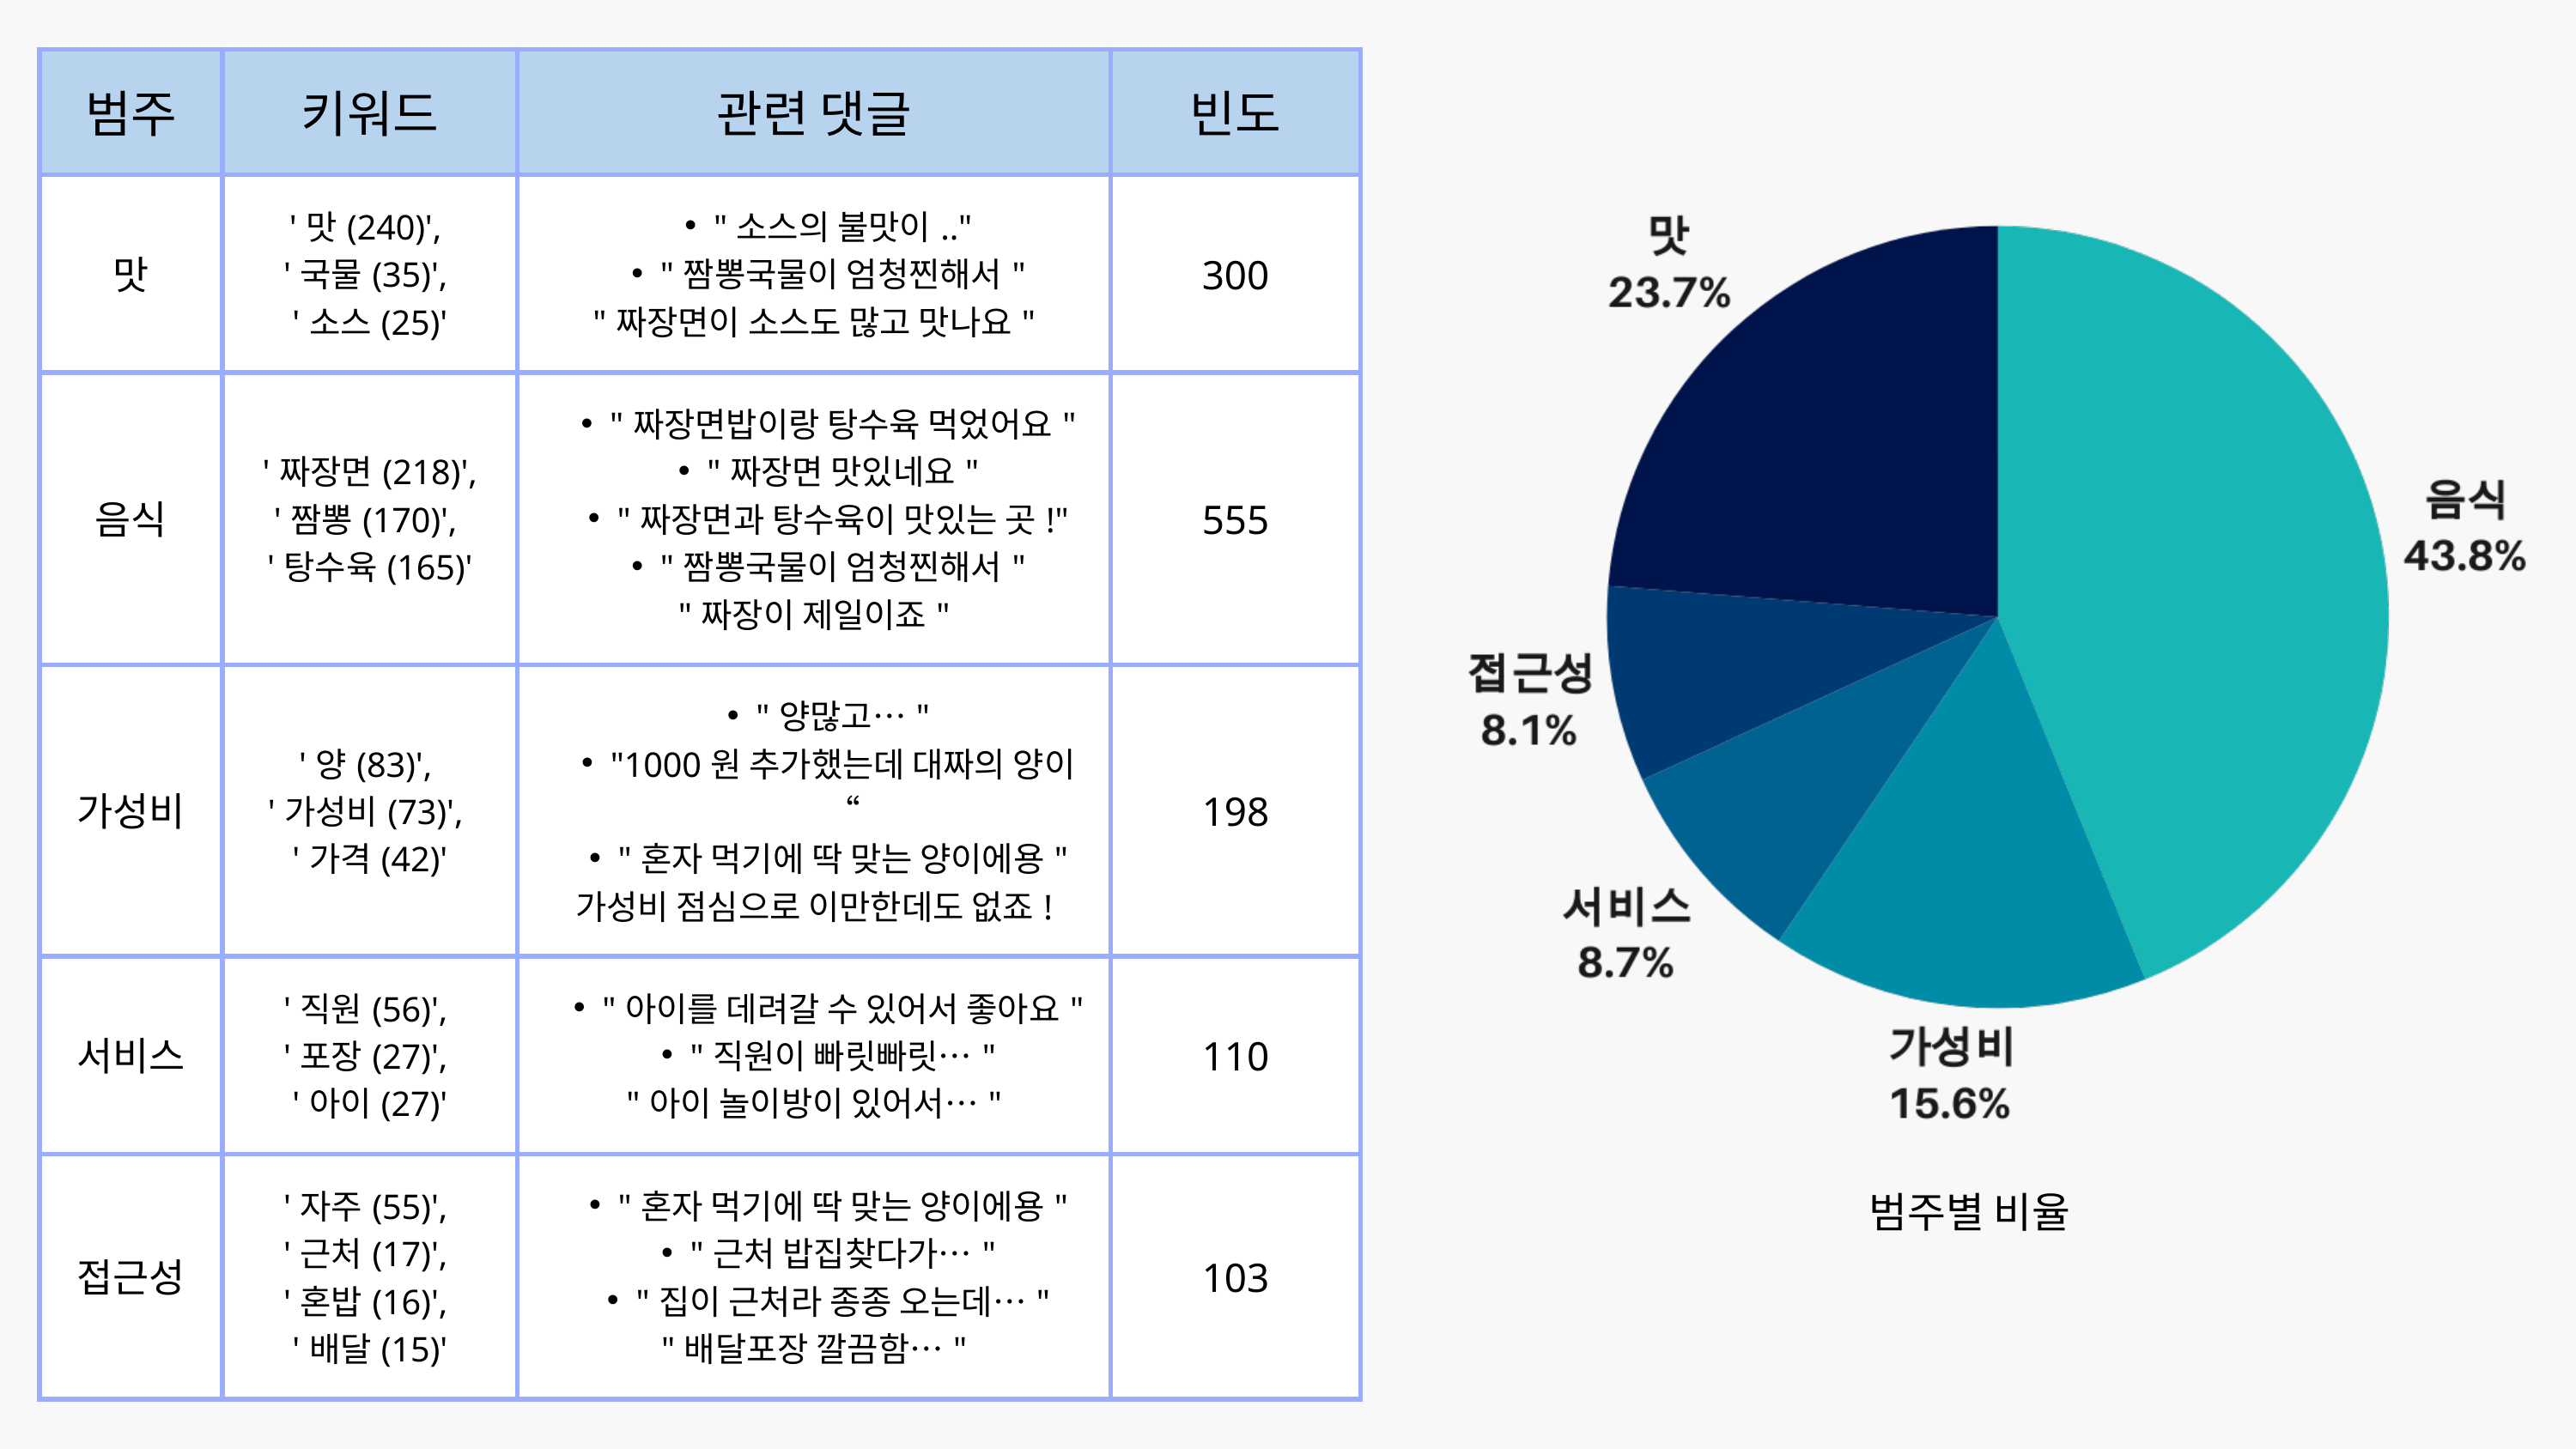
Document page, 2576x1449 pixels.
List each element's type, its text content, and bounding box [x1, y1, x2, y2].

table_cell '짜장면(218)', '짬뽕(170)', '탕수육(165)' [225, 375, 515, 663]
table_cell 300 [1113, 177, 1358, 370]
table_cell 110 [1113, 959, 1358, 1152]
table_cell '맛(240)', '국물(35)', '소스(25)' [225, 177, 515, 370]
table_cell "혼자 먹기에 딱 맞는 양이에용" "근처 밥집찾다가…" "집이 근처라 종종 오는데…" "배달포장 깔끔함…" [519, 1156, 1109, 1397]
table_cell 가성비 [42, 667, 220, 954]
table_cell 음식 [42, 375, 220, 663]
table_cell 198 [1113, 667, 1358, 954]
table_cell '양(83)', '가성비(73)', '가격(42)' [225, 667, 515, 954]
table_cell 555 [1113, 375, 1358, 663]
table_cell "짜장면밥이랑 탕수육 먹었어요" "짜장면 맛있네요" "짜장면과 탕수육이 맛있는 곳!" "짬뽕국물이 엄청찐해서" "짜장이 제일이죠" [519, 375, 1109, 663]
table_cell '자주(55)', '근처(17)', '혼밥(16)', '배달(15)' [225, 1156, 515, 1397]
table_cell 서비스 [42, 959, 220, 1152]
picture [1381, 112, 2576, 1222]
table_cell 접근성 [42, 1156, 220, 1397]
table_cell 맛 [42, 177, 220, 370]
table_cell "소스의 불맛이.." "짬뽕국물이 엄청찐해서" "짜장면이 소스도 많고 맛나요" [519, 177, 1109, 370]
table_header 키워드 [225, 52, 515, 173]
table_header 범주 [42, 52, 220, 173]
table_cell 103 [1113, 1156, 1358, 1397]
text_box 범주별 비율 [1766, 1229, 2173, 1237]
table_header 관련 댓글 [519, 52, 1109, 173]
table_header 빈도 [1113, 52, 1358, 173]
table_cell "아이를 데려갈 수 있어서 좋아요" "직원이 빠릿빠릿…" "아이 놀이방이 있어서…" [519, 959, 1109, 1152]
table_cell '직원(56)', '포장(27)', '아이(27)' [225, 959, 515, 1152]
table_cell "양많고…" "1000원 추가했는데 대짜의 양이 “ "혼자 먹기에 딱 맞는 양이에용" 가성비 점심으로 이만한데도 없죠! [519, 667, 1109, 954]
